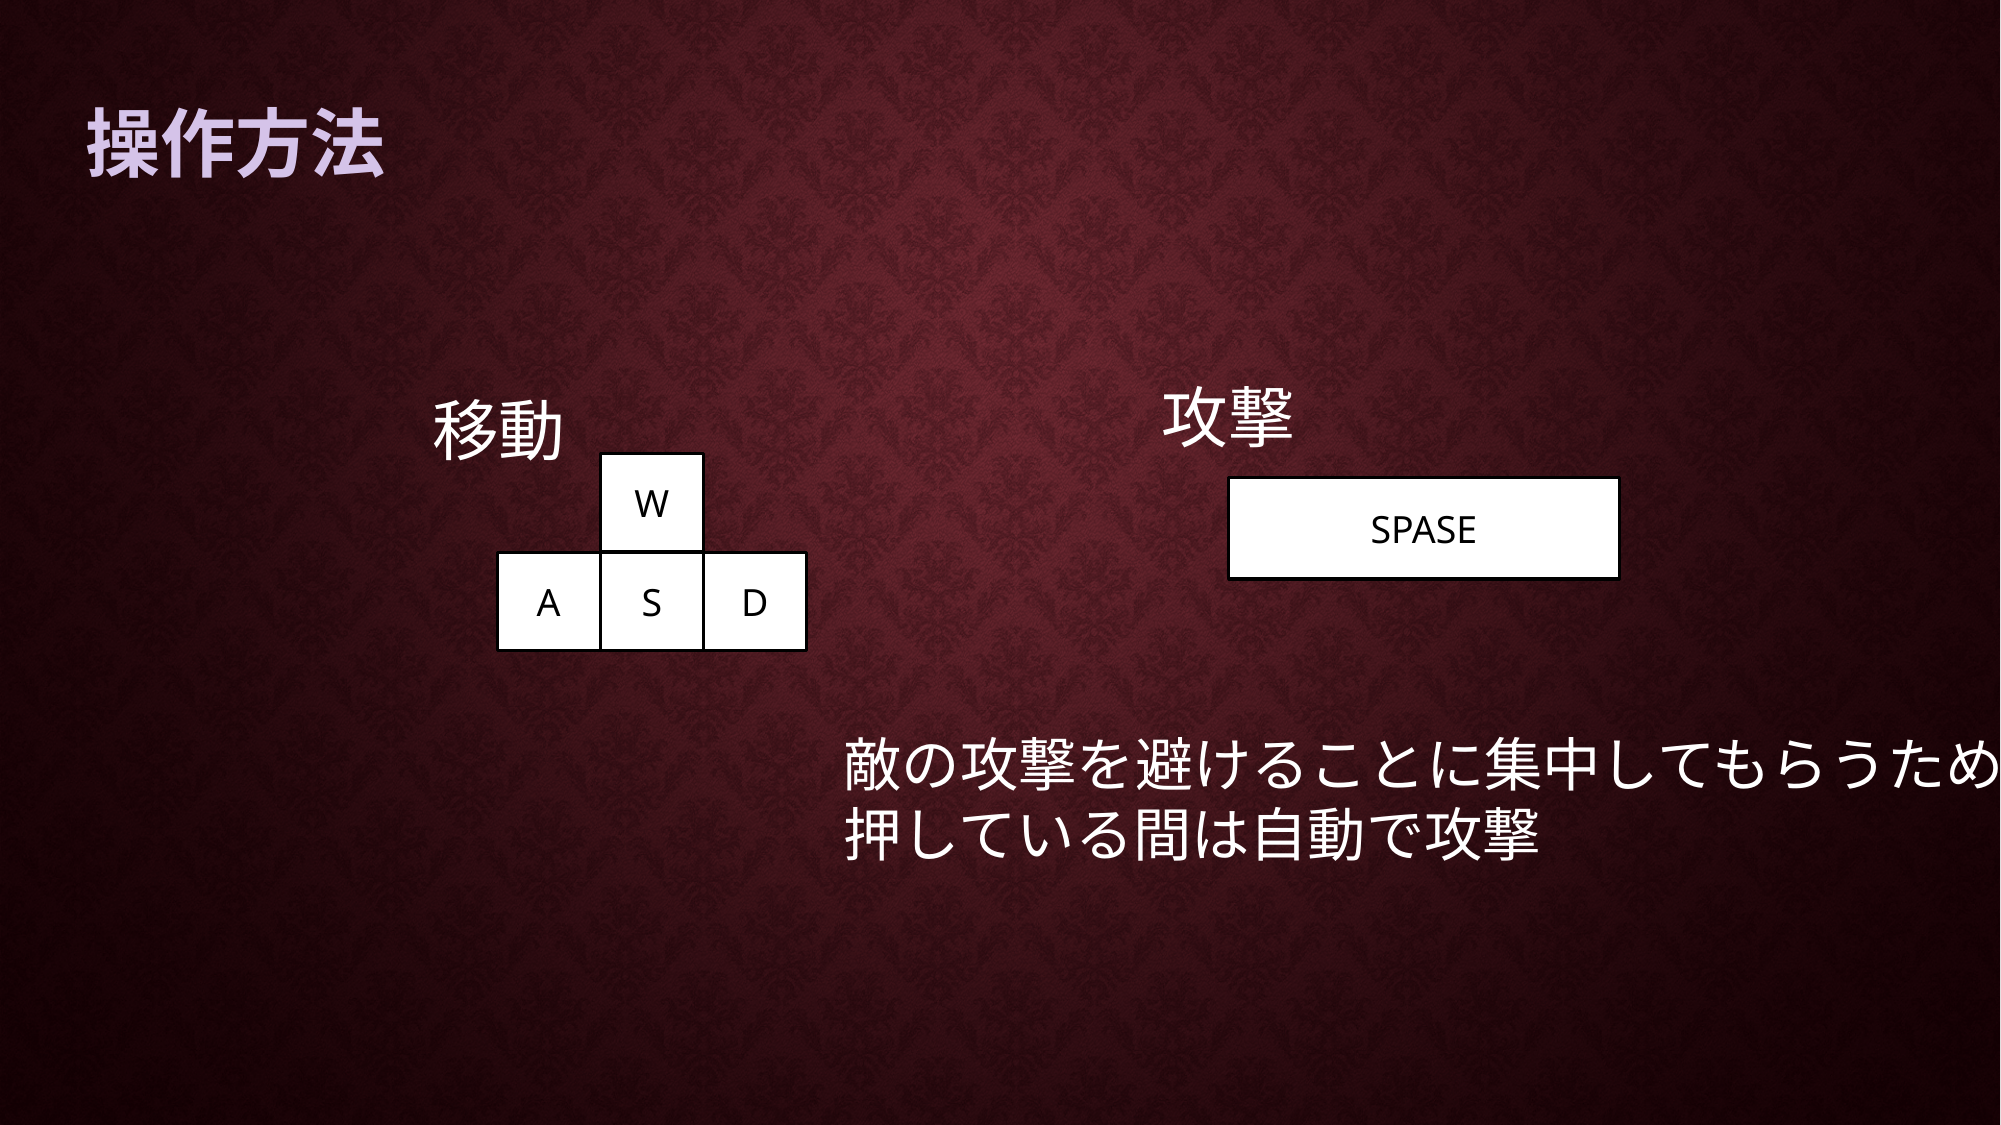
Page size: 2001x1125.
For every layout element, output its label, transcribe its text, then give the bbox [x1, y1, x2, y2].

text_box 敵の攻撃を避けることに集中してもらうため 押している間は自動で攻撃 [828, 721, 2000, 876]
title 操作方法 [70, 87, 418, 207]
text_box S [602, 551, 702, 652]
text_box SPASE [1227, 476, 1621, 581]
text_box W [599, 452, 705, 551]
text_box 移動 [417, 381, 584, 477]
text_box D [702, 551, 808, 652]
text_box 攻撃 [1146, 368, 1311, 463]
text_box A [496, 551, 602, 652]
